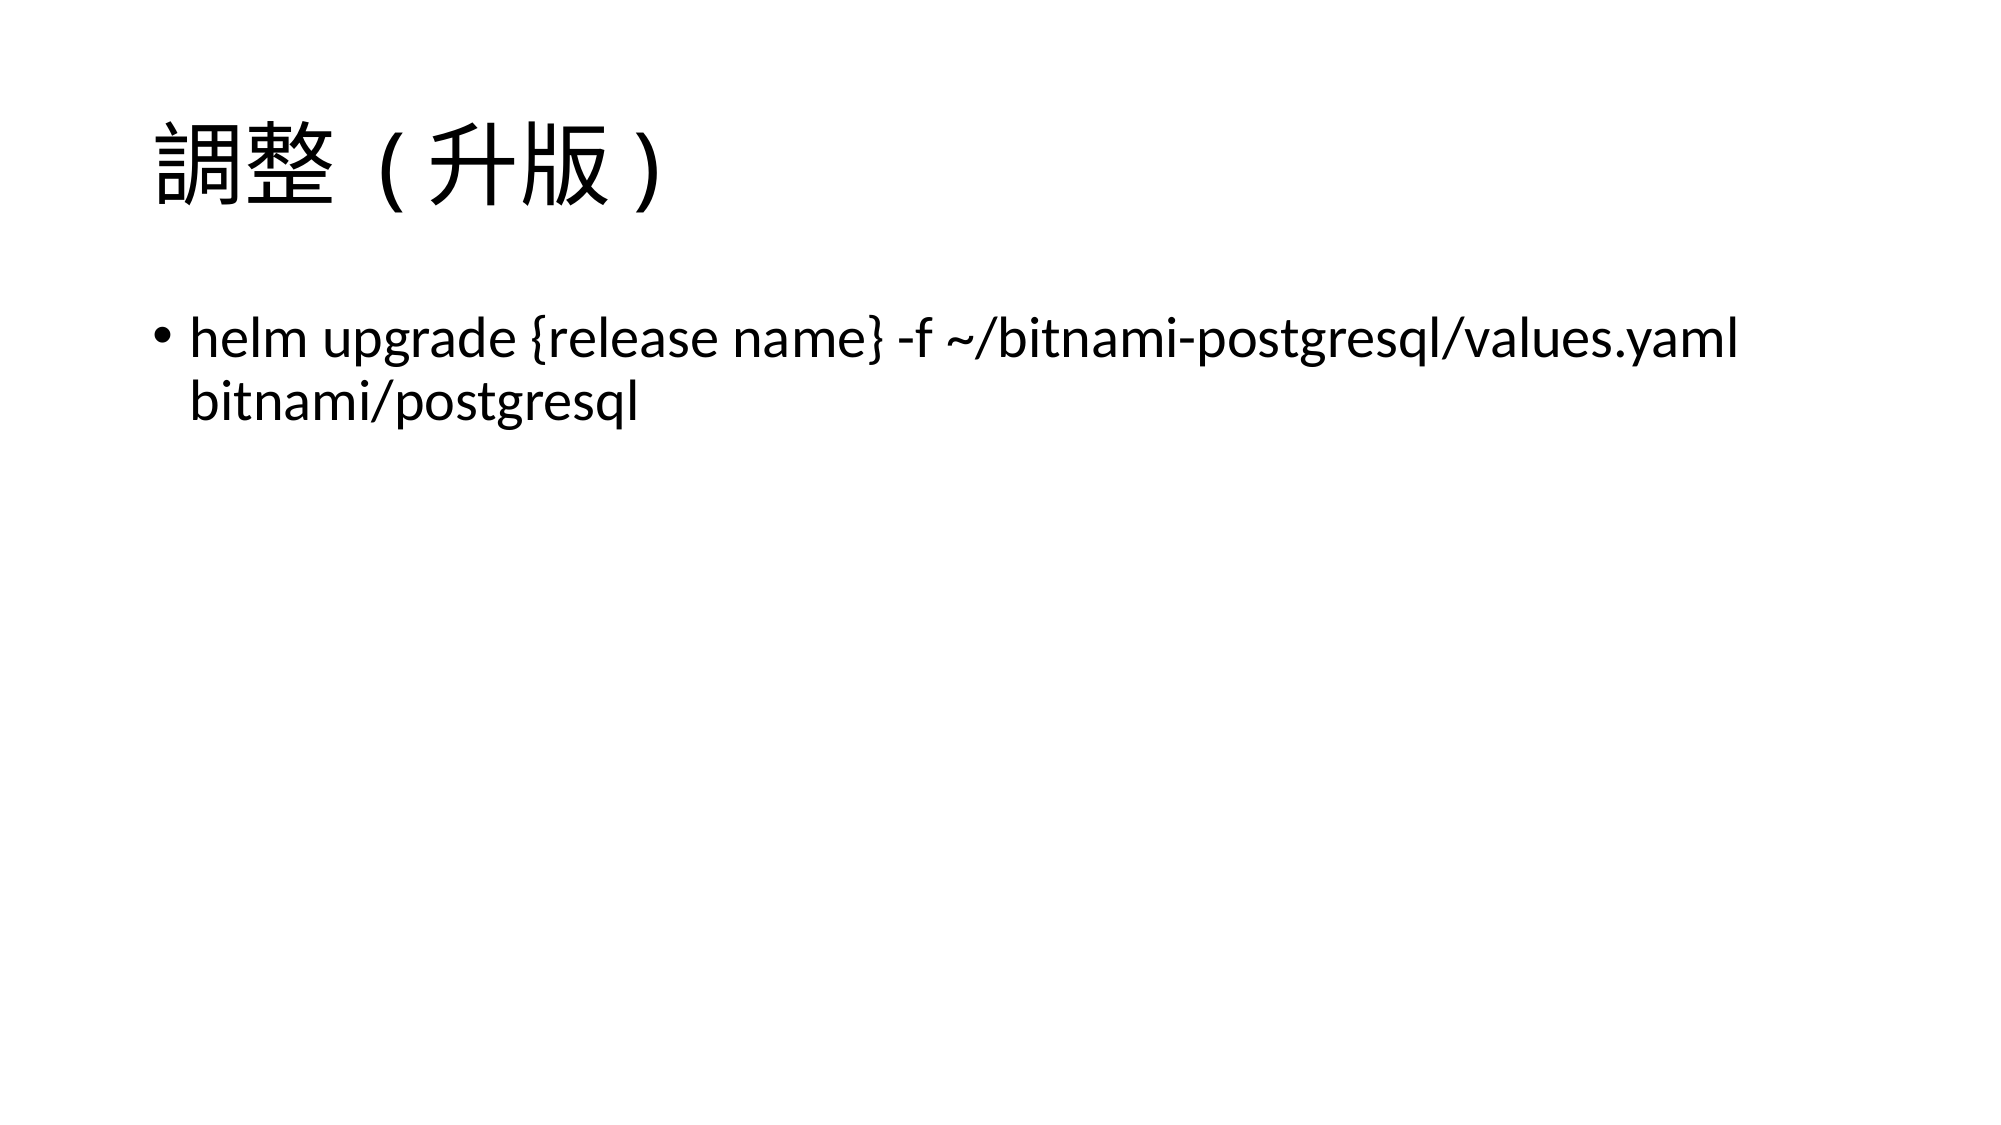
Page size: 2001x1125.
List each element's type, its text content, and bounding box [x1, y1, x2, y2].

list helm upgrade {release name} -f ~/bitnami-postgresql/values.yaml bitnami/postgresql [137, 299, 1863, 1014]
title 調整 (升版) [137, 59, 1863, 278]
